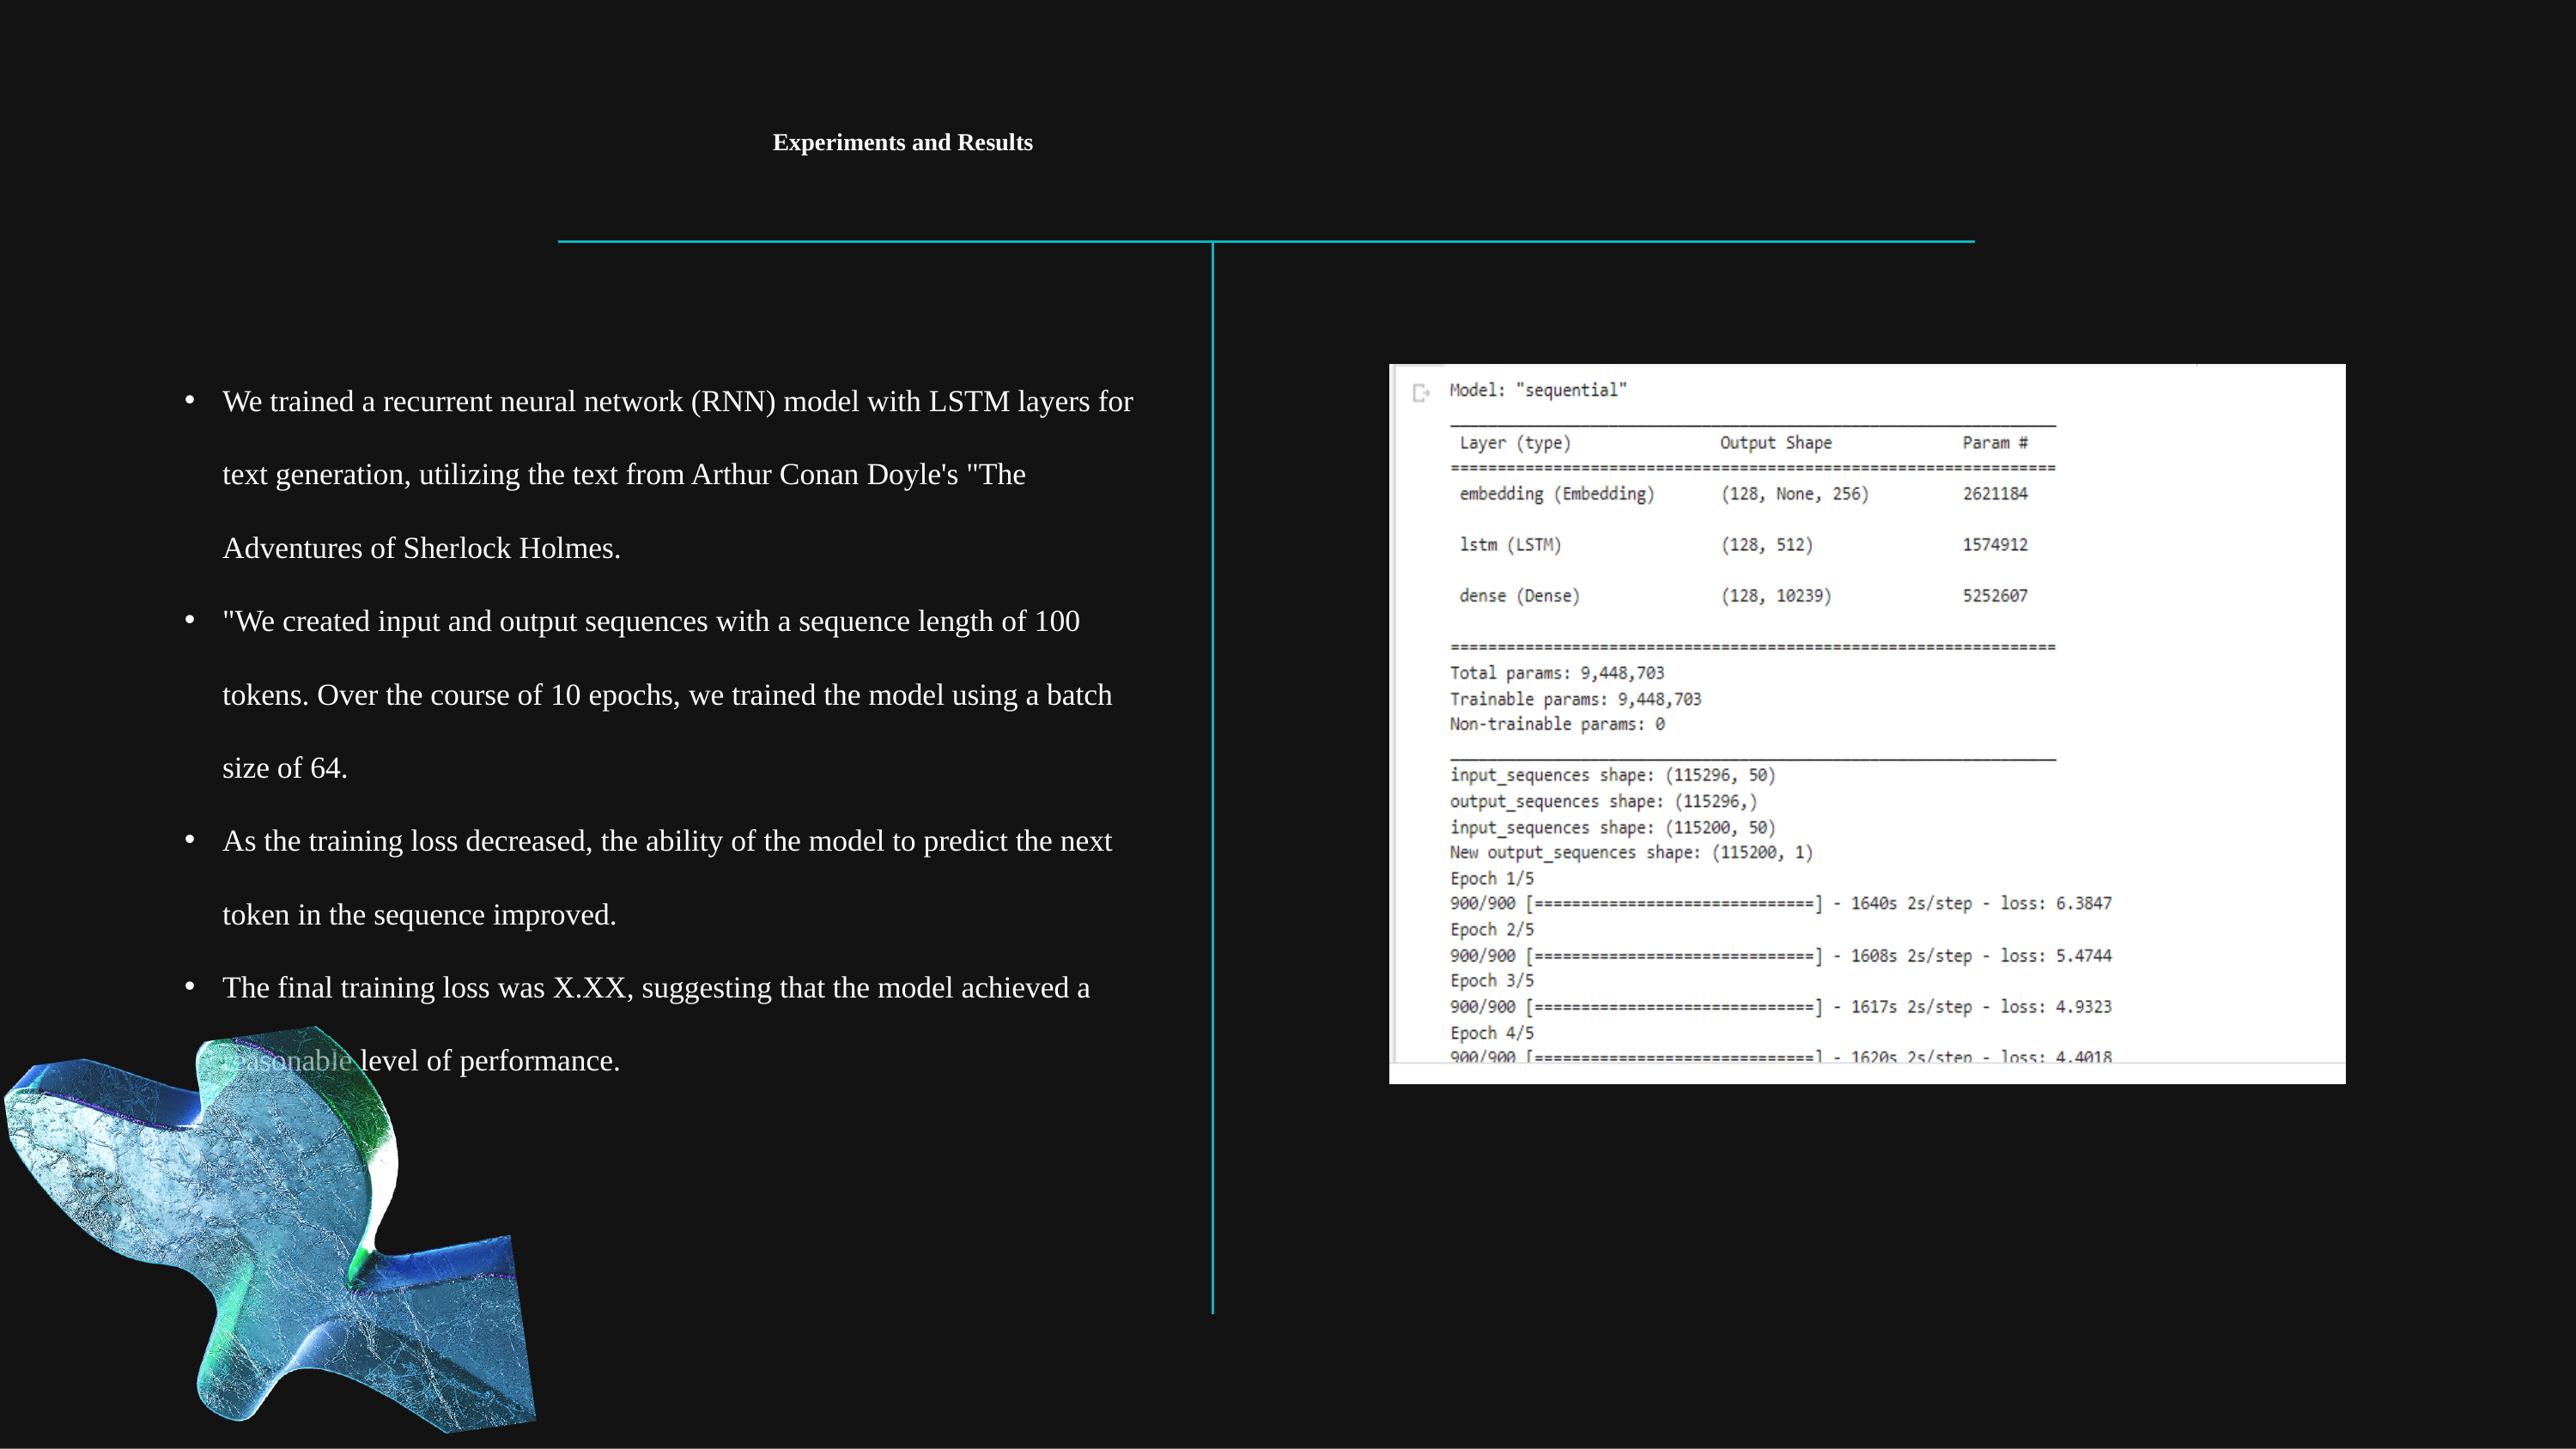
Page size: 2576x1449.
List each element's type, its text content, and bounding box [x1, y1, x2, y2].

text_box [0, 1003, 537, 1449]
text_box We trained a recurrent neural network (RNN) model with LSTM layers for text generation, utilizing the text from Arthur Conan Doyle's "The Adventures of Sherlock Holmes. "We created input and output sequences with a sequence length of 100 tokens. Over the course of 10 epochs, we trained the model using a batch size of 64. As the training loss decreased, the ability of the model to predict the next token in the sequence improved. The final training loss was X.XX, suggesting that the model achieved a reasonable level of performance. [171, 337, 1162, 1085]
picture [1389, 364, 2346, 1084]
title Experiments and Results [773, 125, 1741, 167]
